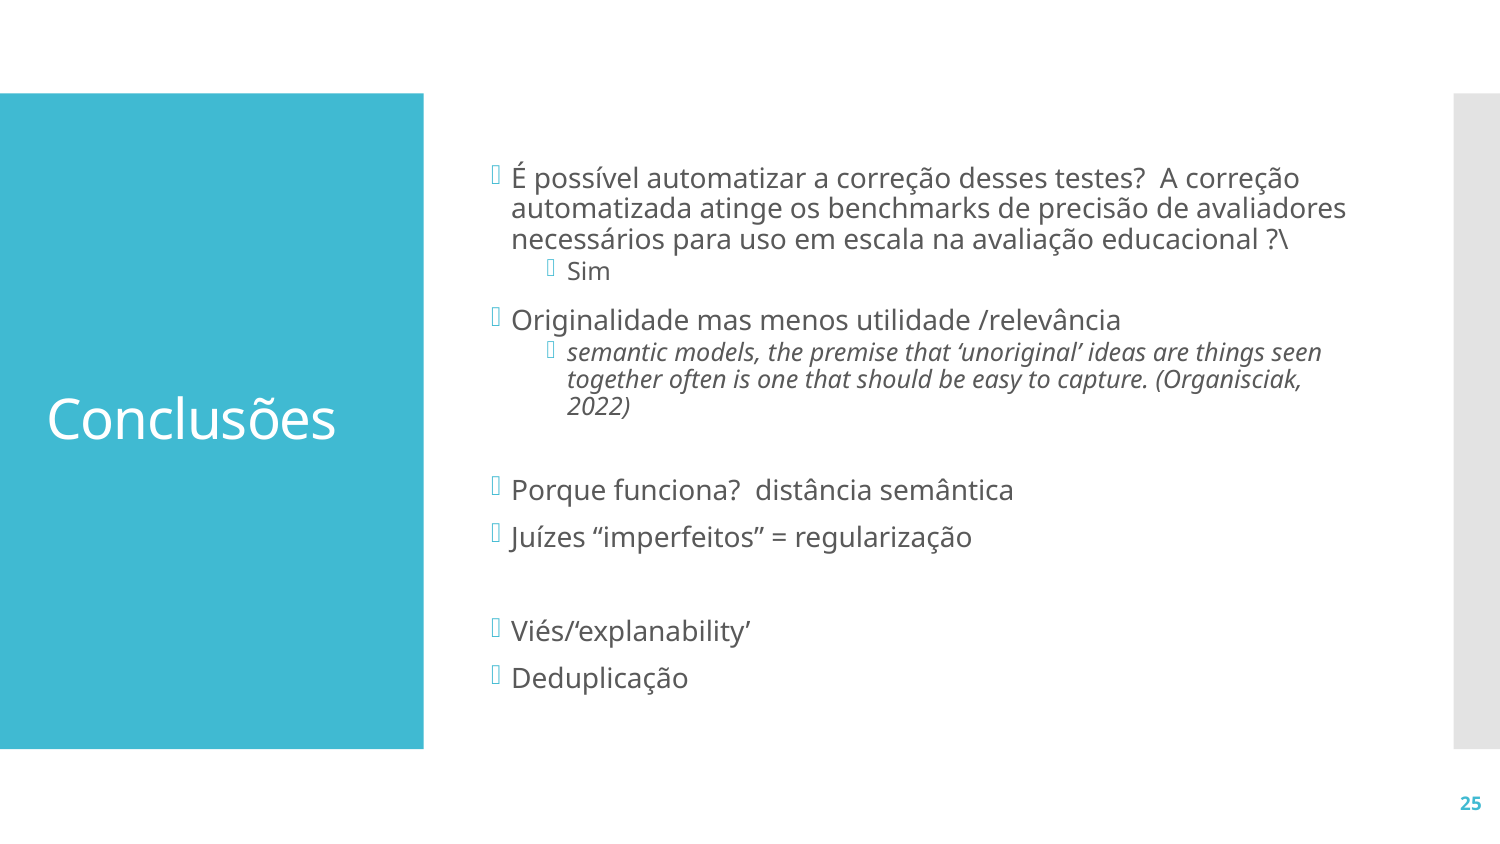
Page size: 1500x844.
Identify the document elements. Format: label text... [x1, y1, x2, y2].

list É possível automatizar a correção desses testes? A correção automatizada atinge os benchmarks de precisão de avaliadores necessários para uso em escala na avaliação educacional ?\ Sim Originalidade mas menos utilidade /relevância semantic models, the premise that ‘unoriginal’ ideas are things seen together often is one that should be easy to capture. (Organisciak, 2022) Porque funciona? distância semântica Juízes “imperfeitos” = regularização Viés/‘explanability’ Deduplicação [476, 106, 1376, 737]
slide_number 25 [1308, 782, 1497, 827]
title Conclusões [31, 138, 394, 705]
